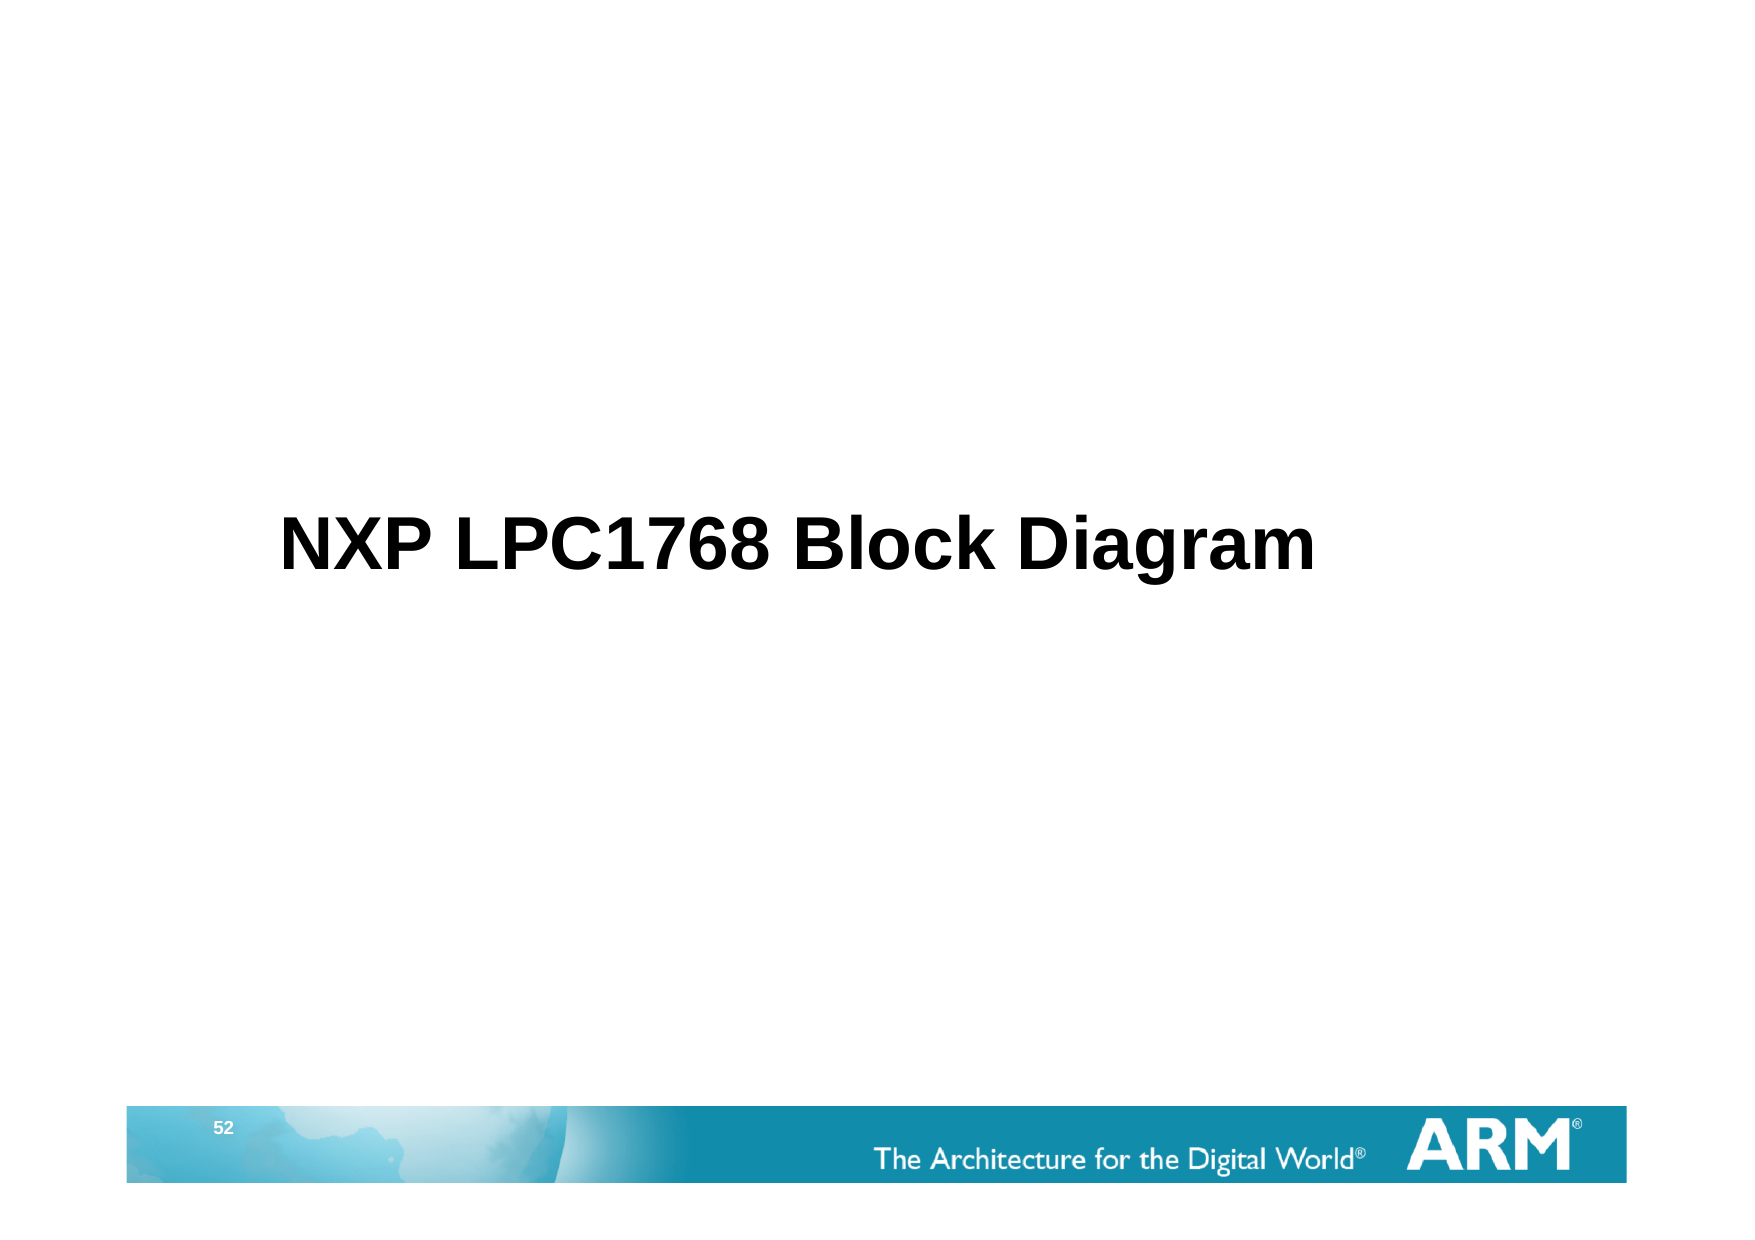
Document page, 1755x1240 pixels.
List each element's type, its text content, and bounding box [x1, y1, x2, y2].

slide_number 52 [198, 1115, 275, 1176]
text_box NXP LPC1768 Block Diagram [277, 494, 1632, 587]
picture [126, 1106, 1627, 1183]
